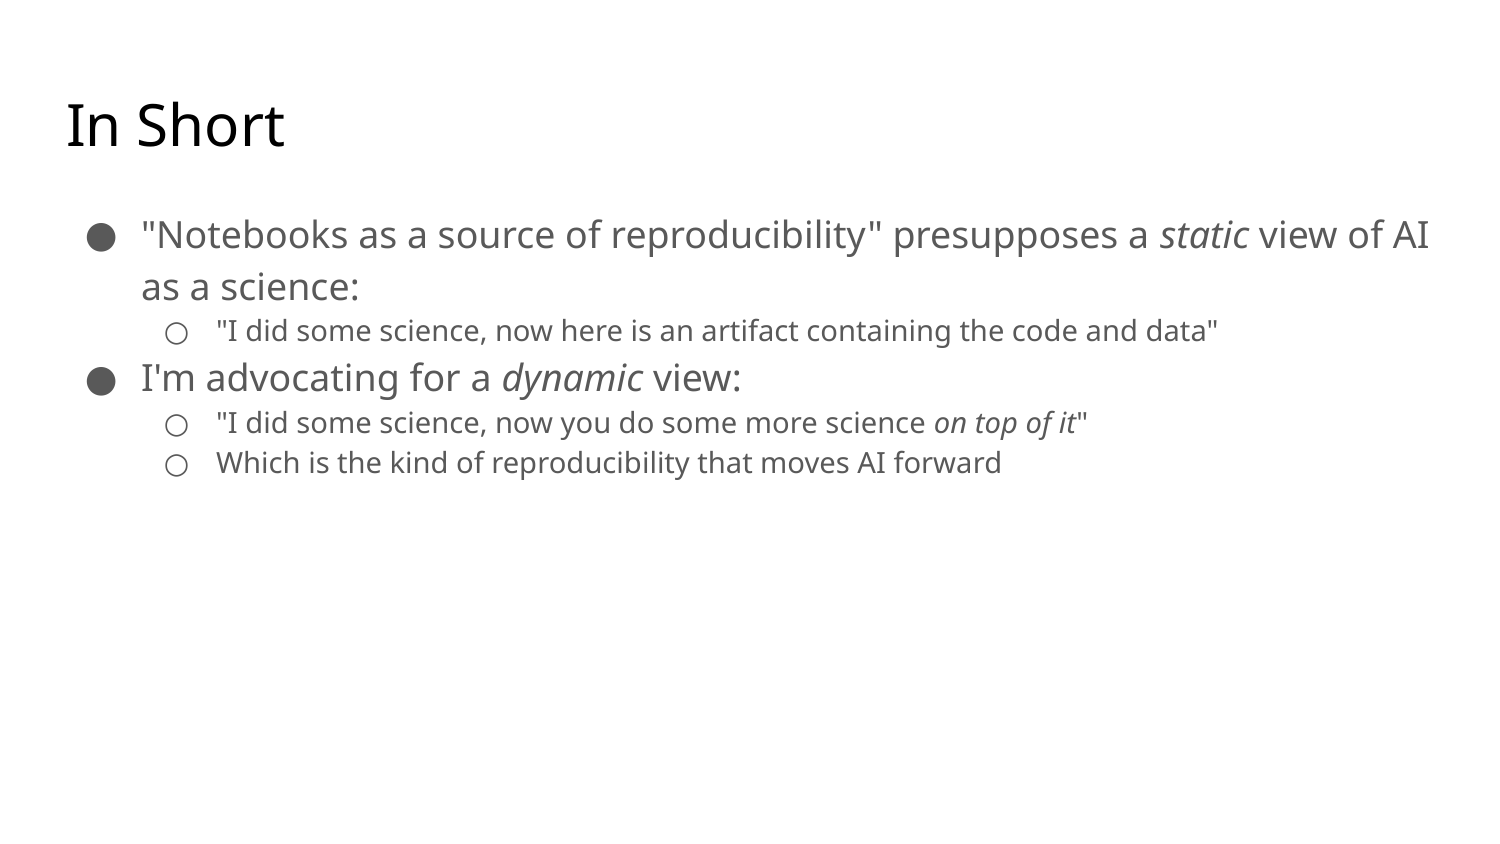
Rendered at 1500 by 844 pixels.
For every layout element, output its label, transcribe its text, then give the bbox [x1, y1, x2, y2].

list "Notebooks as a source of reproducibility" presupposes a static view of AI as a science: "I did some science, now here is an artifact containing the code and data" I'm advocating for a dynamic view: "I did some science, now you do some more science on top of it" Which is the kind of reproducibility that moves AI forward [51, 189, 1449, 750]
title In Short [51, 72, 1449, 167]
